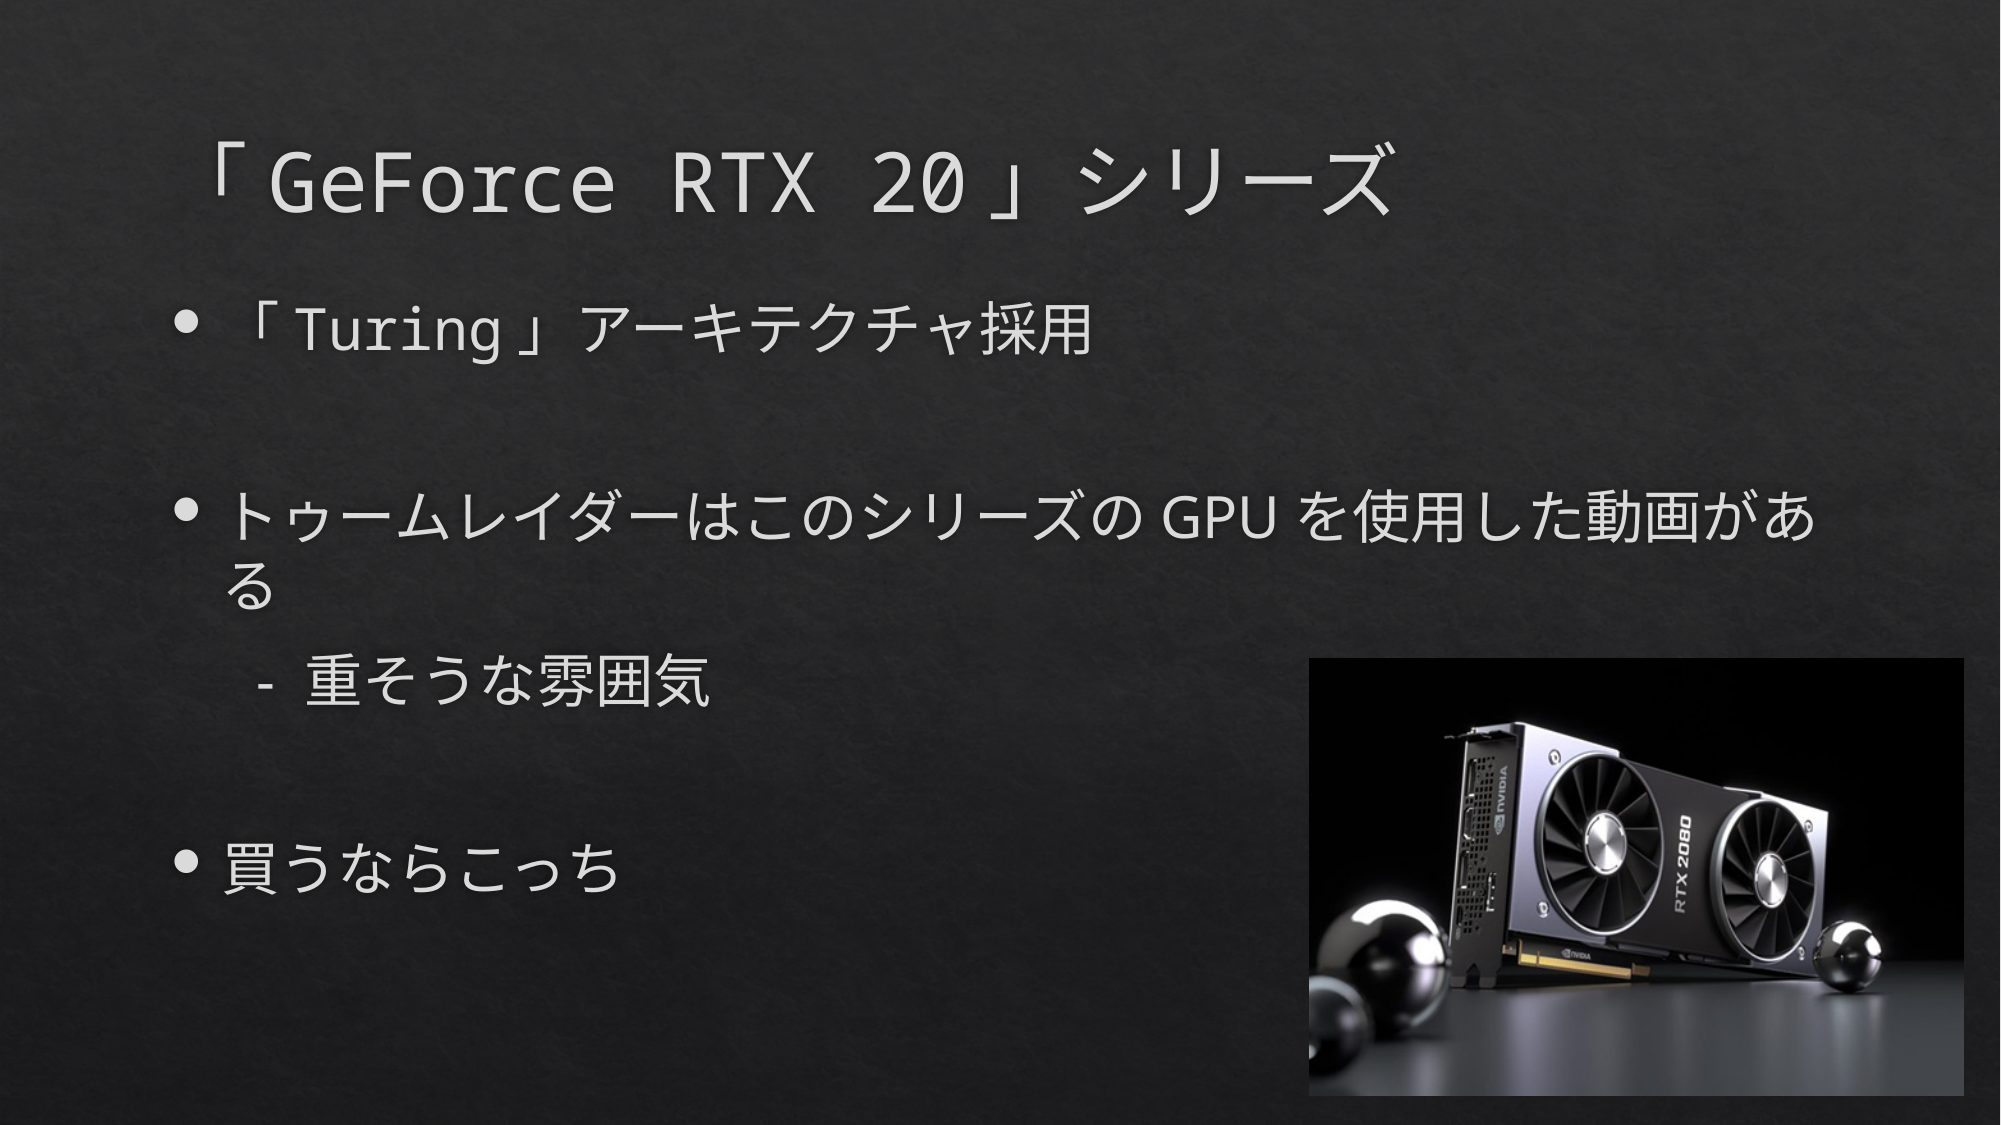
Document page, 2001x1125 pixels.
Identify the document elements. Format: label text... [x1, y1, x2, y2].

title 「GeForce RTX 20」シリーズ [149, 99, 1914, 260]
list 「Turing」アーキテクチャ採用 トゥームレイダーはこのシリーズのGPUを使用した動画がある - 重そうな雰囲気 買うならこっち [149, 284, 1849, 1087]
picture [1309, 658, 1964, 1097]
